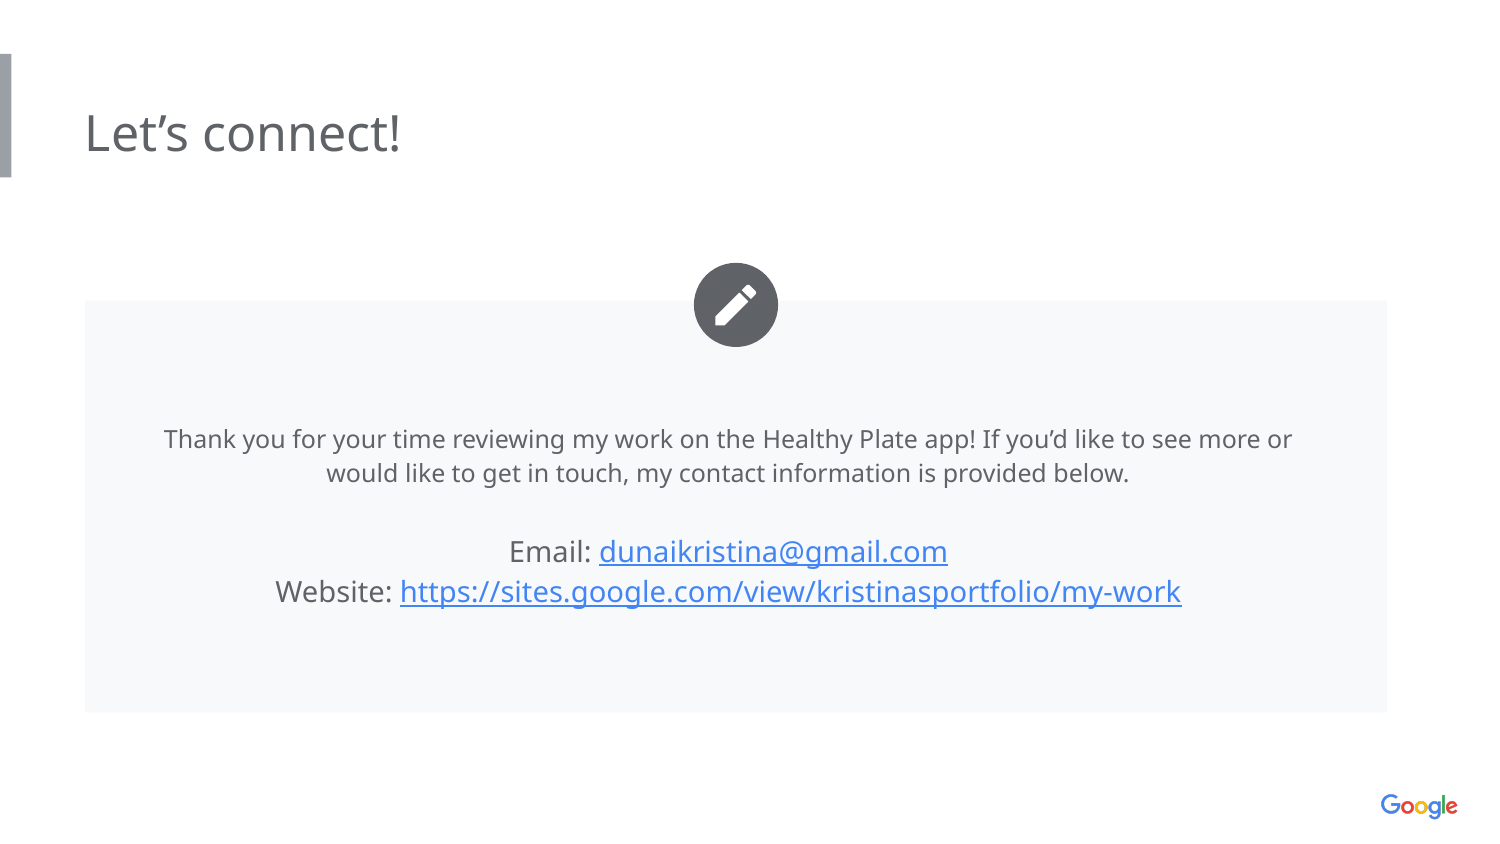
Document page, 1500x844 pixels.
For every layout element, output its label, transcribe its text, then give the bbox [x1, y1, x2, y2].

text_box Thank you for your time reviewing my work on the Healthy Plate app! If you’d like to see more or would like to get in touch, my contact information is provided below. Email: dunaikristina@gmail.com Website: https://sites.google.com/view/kristinasportfolio/my-work [150, 403, 1322, 624]
text_box [693, 262, 779, 348]
text_box [84, 300, 1388, 713]
text_box Let’s connect! [84, 85, 894, 176]
picture [1381, 794, 1458, 820]
text_box [741, 284, 757, 300]
text_box [715, 292, 749, 326]
